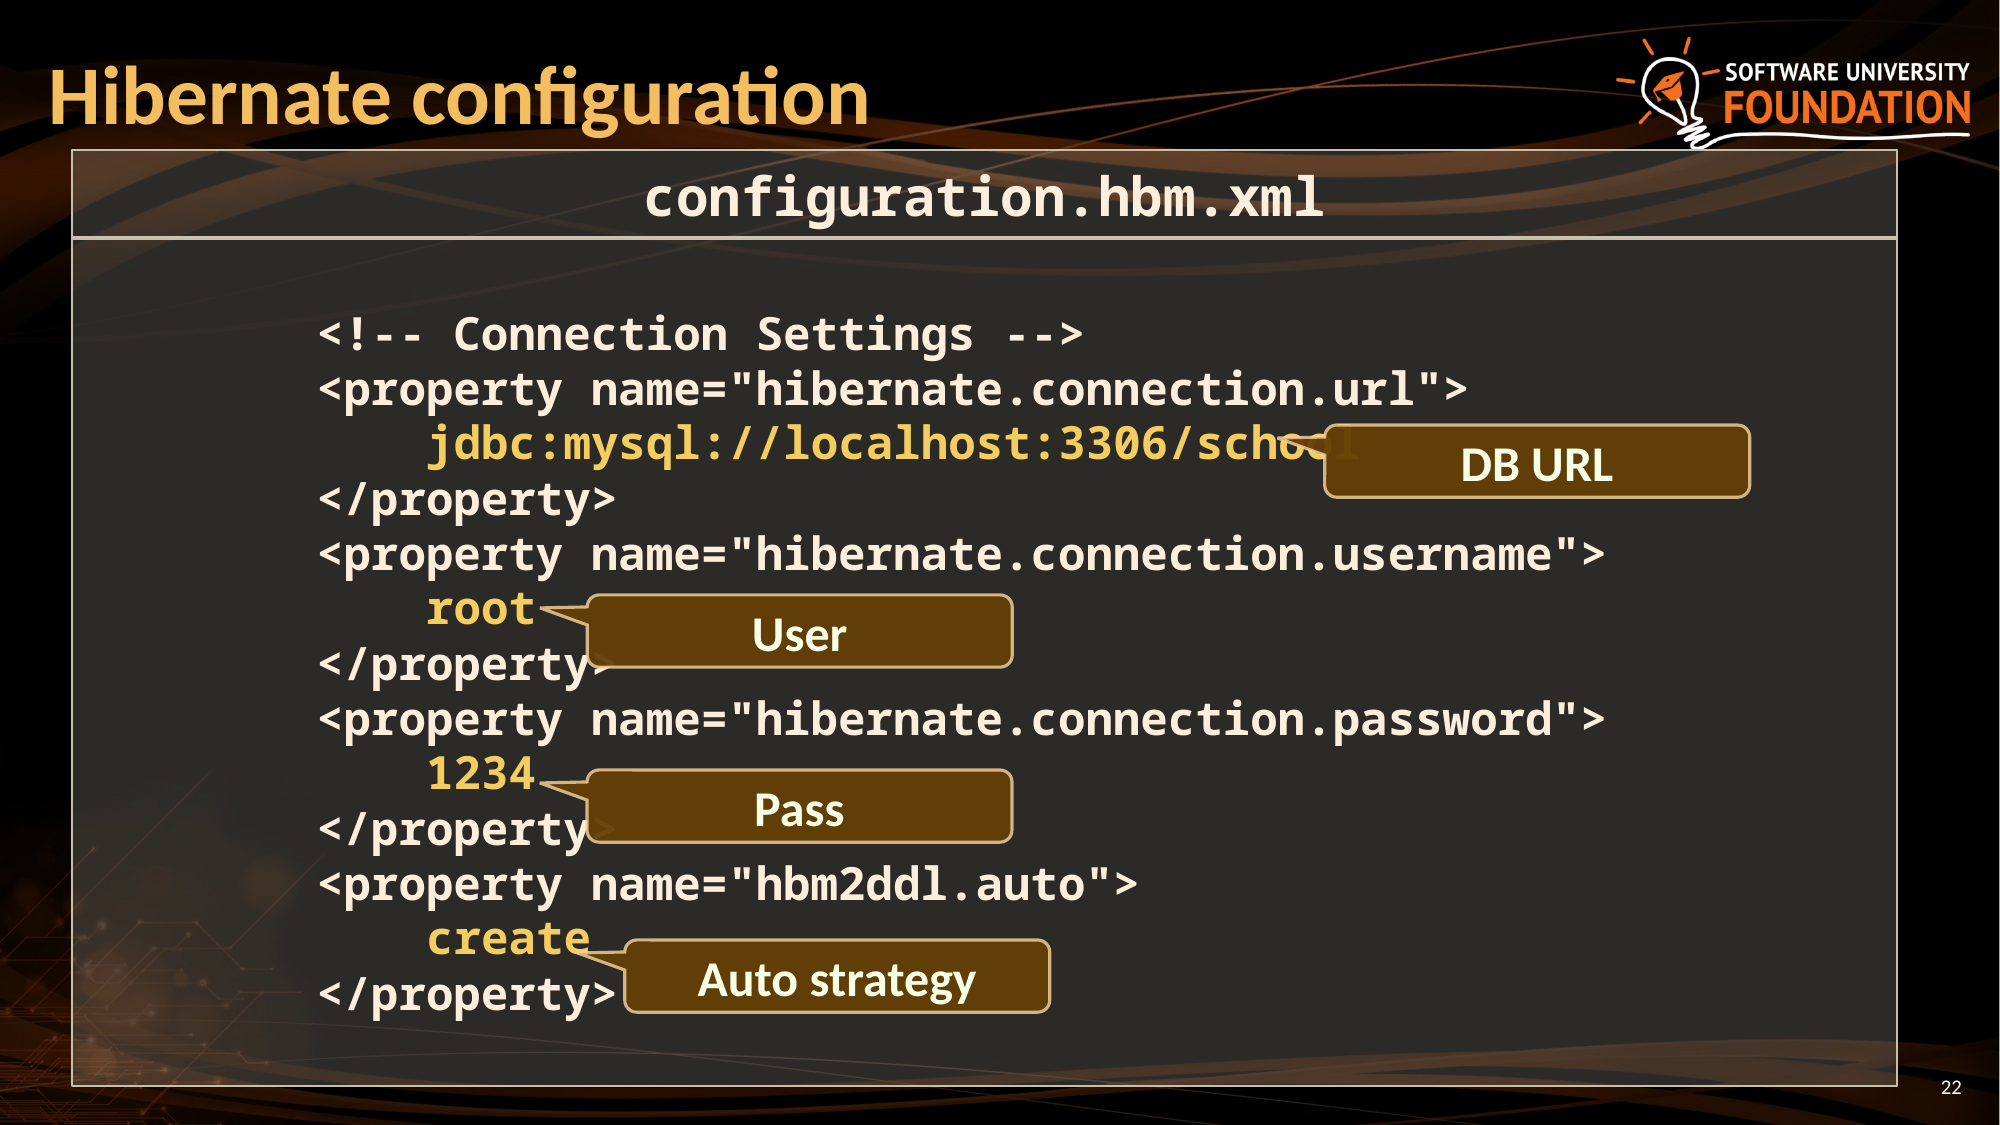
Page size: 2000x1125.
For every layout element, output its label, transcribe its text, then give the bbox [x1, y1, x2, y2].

title Hibernate configuration [30, 6, 1602, 189]
text_box Pass [539, 768, 1014, 844]
text_box Auto strategy [577, 938, 1051, 1014]
text_box User [539, 593, 1014, 669]
text_box DB URL [1277, 423, 1751, 499]
picture [0, 0, 2000, 1125]
text_box configuration.hbm.xml [72, 150, 1898, 239]
text_box <!-- Connection Settings --> <property name="hibernate.connection.url"> jdbc:mysql://localhost:3306/school </property> <property name="hibernate.connection.username"> root </property> <property name="hibernate.connection.password"> 1234 </property> <property name="hbm2ddl.auto"> create </property> [72, 239, 1898, 1086]
slide_number 22 [1897, 1070, 1968, 1103]
